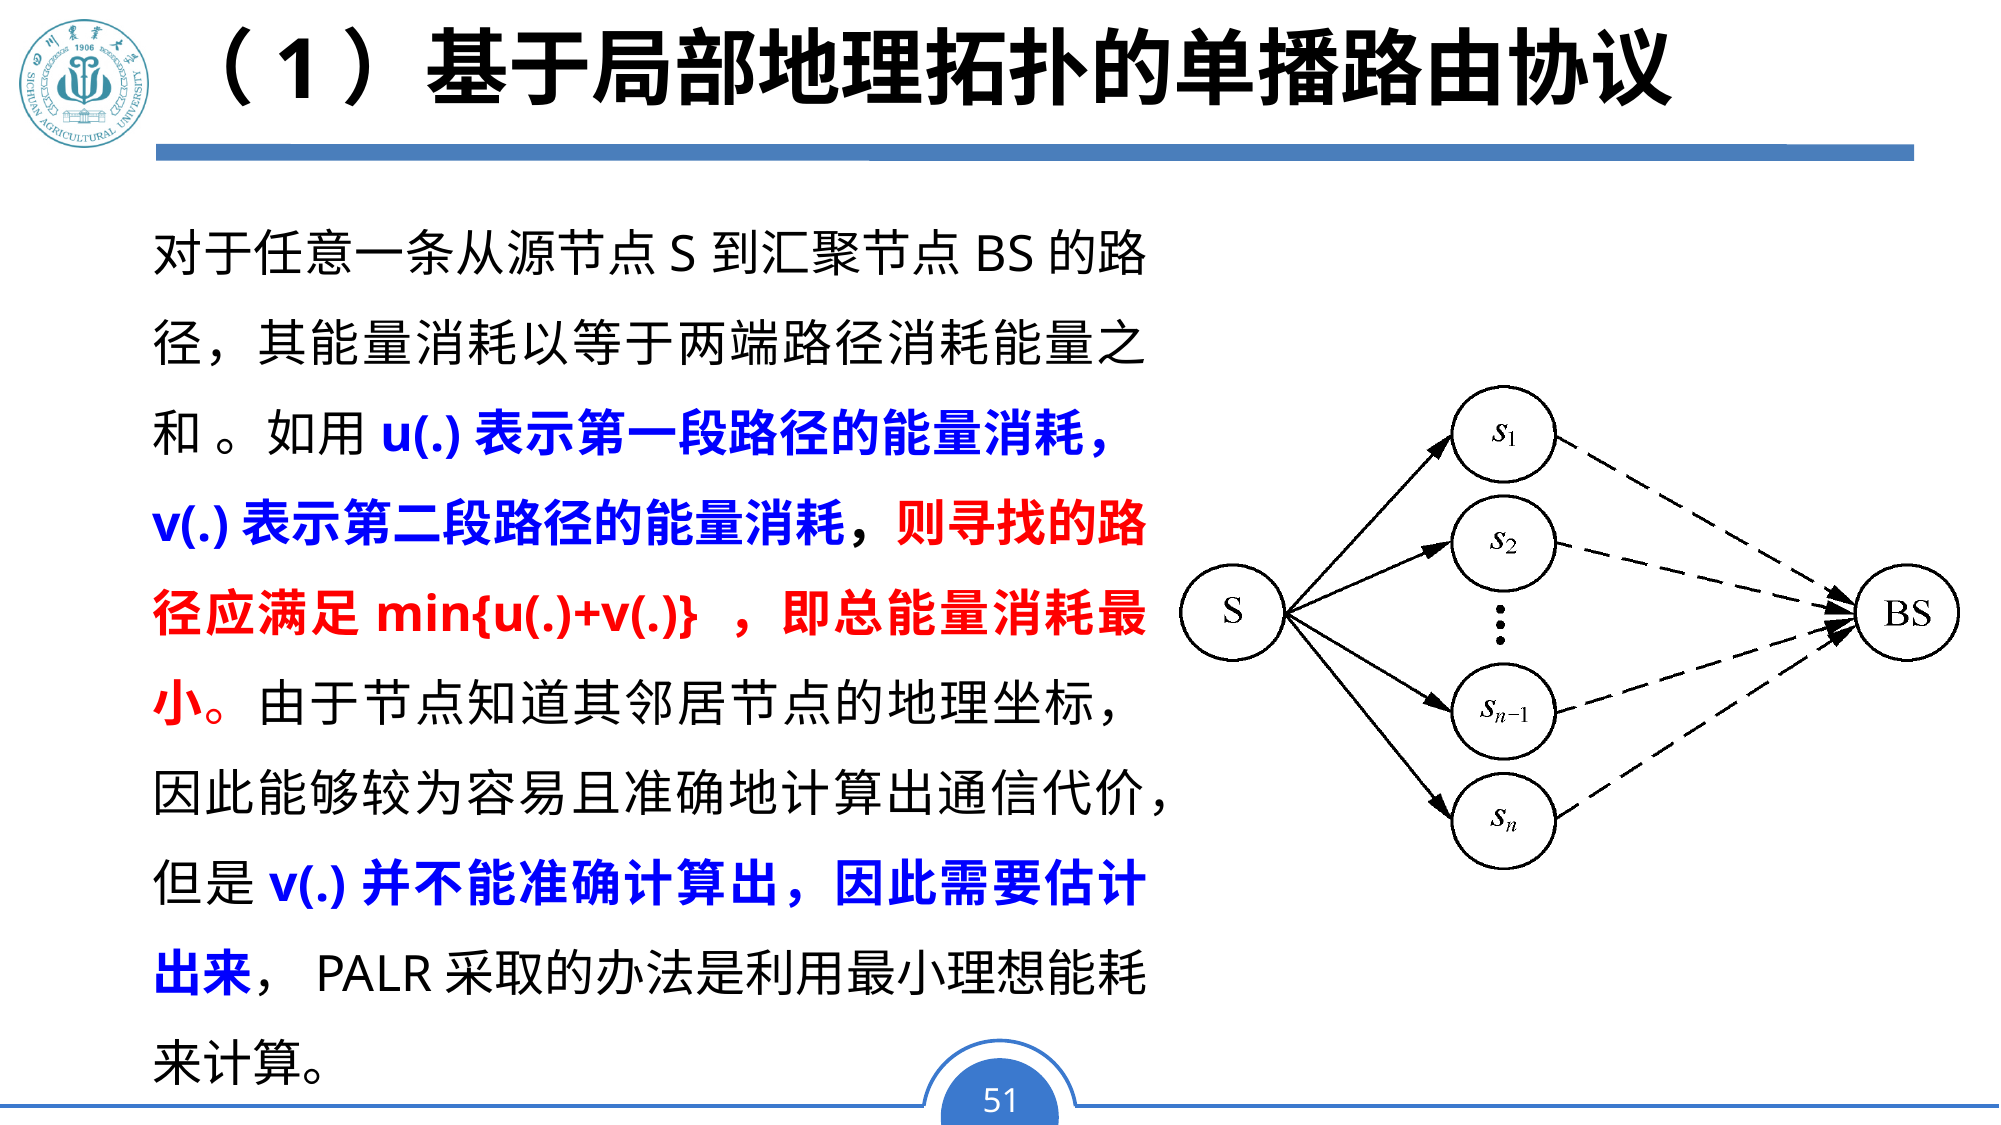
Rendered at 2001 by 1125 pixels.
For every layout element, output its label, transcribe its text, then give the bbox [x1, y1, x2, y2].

picture [1179, 385, 1960, 870]
text_box 对于任意一条从源节点S到汇聚节点BS的路径，其能量消耗以等于两端路径消耗能量之和 。如用u(.)表示第一段路径的能量消耗，v(.)表示第二段路径的能量消耗，则寻找的路径应满足min{u(.)+v(.)} ，即总能量消耗最小。由于节点知道其邻居节点的地理坐标，因此能够较为容易且准确地计算出通信代价，但是v(.)并不能准确计算出，因此需要估计出来，PALR采取的办法是利用最小理想能耗来计算。 [137, 184, 1163, 1100]
title （1）基于局部地理拓扑的单播路由协议 [156, 7, 1910, 146]
